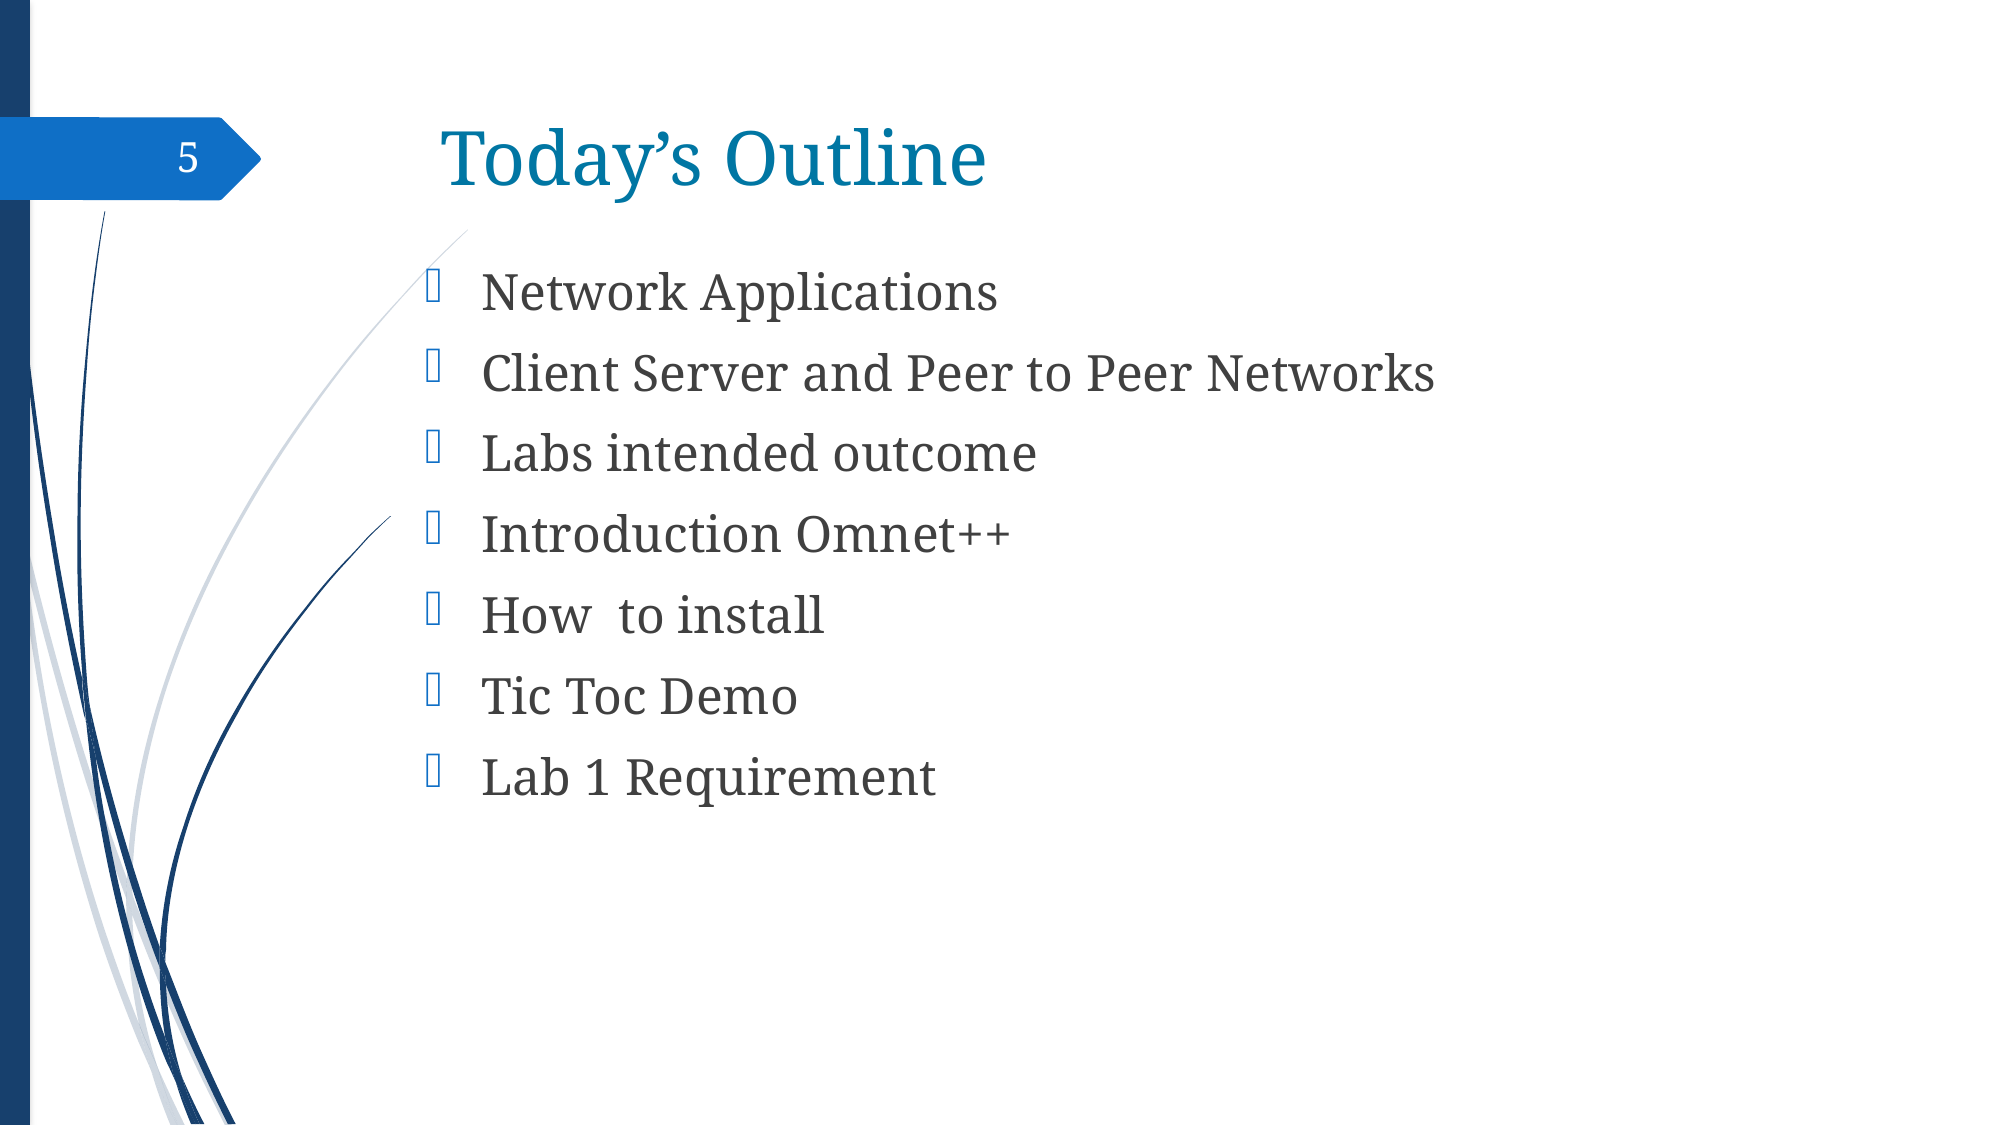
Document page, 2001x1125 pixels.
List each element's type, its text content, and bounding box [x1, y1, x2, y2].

slide_number 5 [87, 129, 216, 190]
title Today’s Outline [425, 102, 1888, 313]
list Network Applications Client Server and Peer to Peer Networks Labs intended outcome Introduction Omnet++ How to install Tic Toc Demo Lab 1 Requirement [409, 252, 1873, 873]
